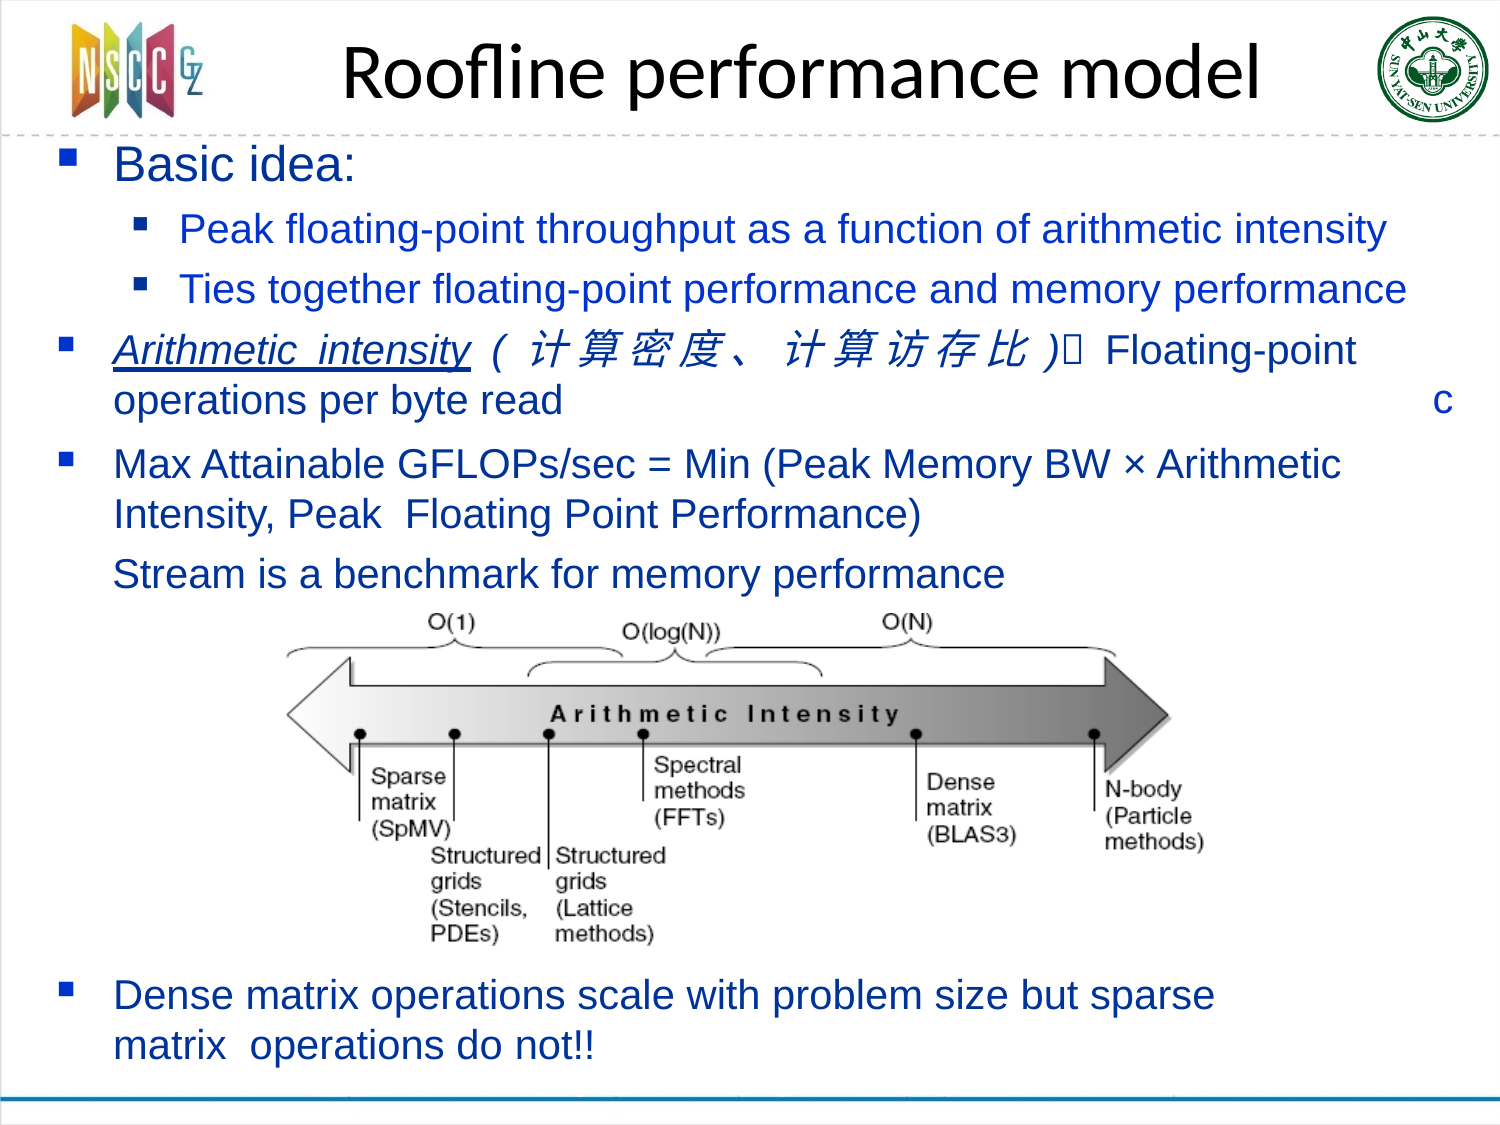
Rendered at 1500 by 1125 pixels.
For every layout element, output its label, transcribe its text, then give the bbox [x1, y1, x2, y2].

text_box c [1435, 375, 1454, 422]
text_box [286, 613, 1204, 946]
text_box Basic idea: Peak floating-point throughput as a function of arithmetic intensity Ties together floating-point performance and memory performance Arithmetic intensity (计算密度、计算访存比) Floating-point operations per byte read Max Attainable GFLOPs/sec = Min (Peak Memory BW × Arithmetic Intensity, Peak Floating Point Performance) Stream is a benchmark for memory performance [54, 117, 1435, 669]
picture [0, 0, 1500, 1125]
text_box Dense matrix operations scale with problem size but sparse matrix operations do not!! [54, 965, 1340, 1068]
title Roofline performance model [211, 0, 1391, 117]
